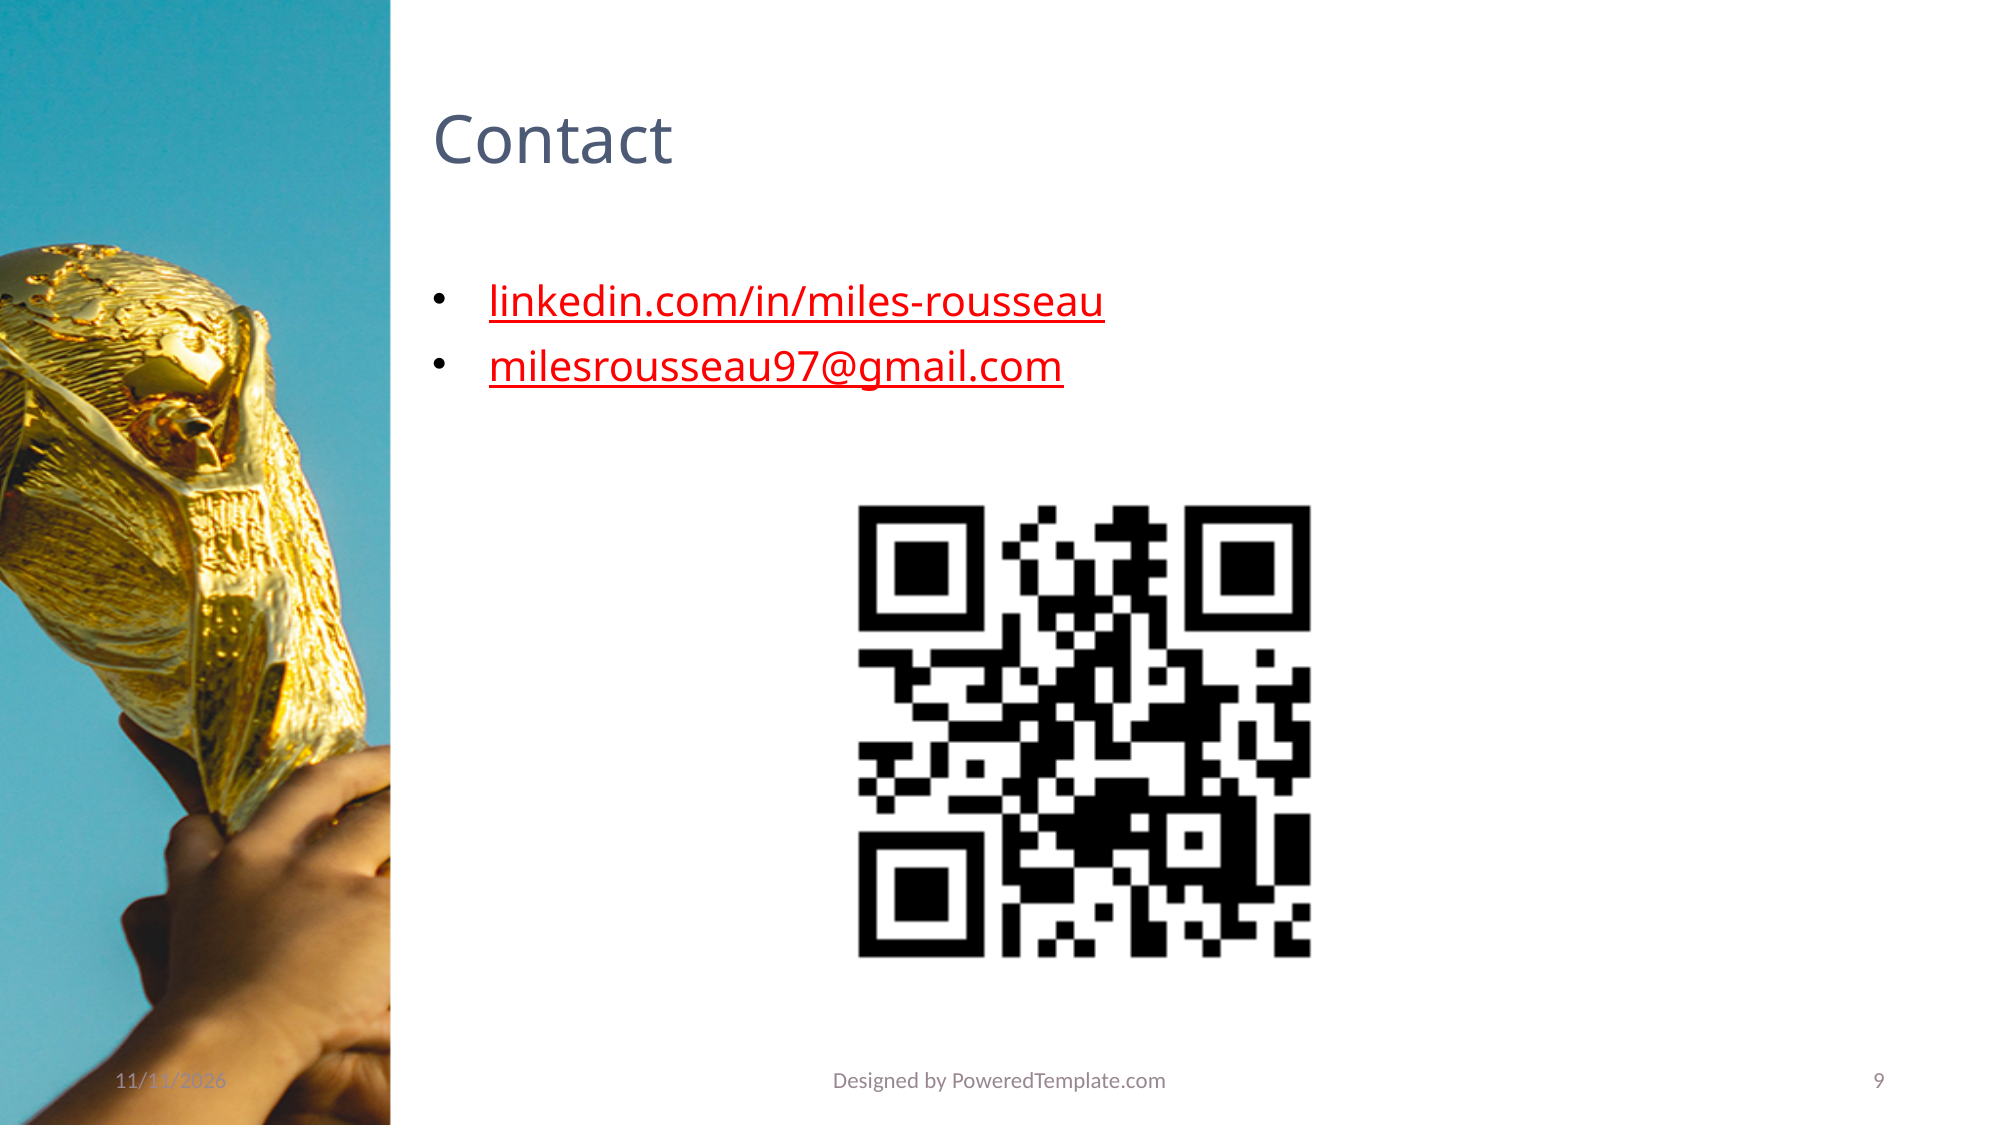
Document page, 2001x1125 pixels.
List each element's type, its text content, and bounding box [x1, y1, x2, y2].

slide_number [99, 1058, 567, 1103]
title Contact [417, 42, 1898, 231]
picture [0, 0, 2001, 1125]
slide_number 9 [1433, 1058, 1900, 1103]
list linkedin.com/in/miles-rousseau milesrousseau97@gmail.com [417, 267, 1900, 1010]
footer Designed by PoweredTemplate.com [683, 1058, 1317, 1103]
